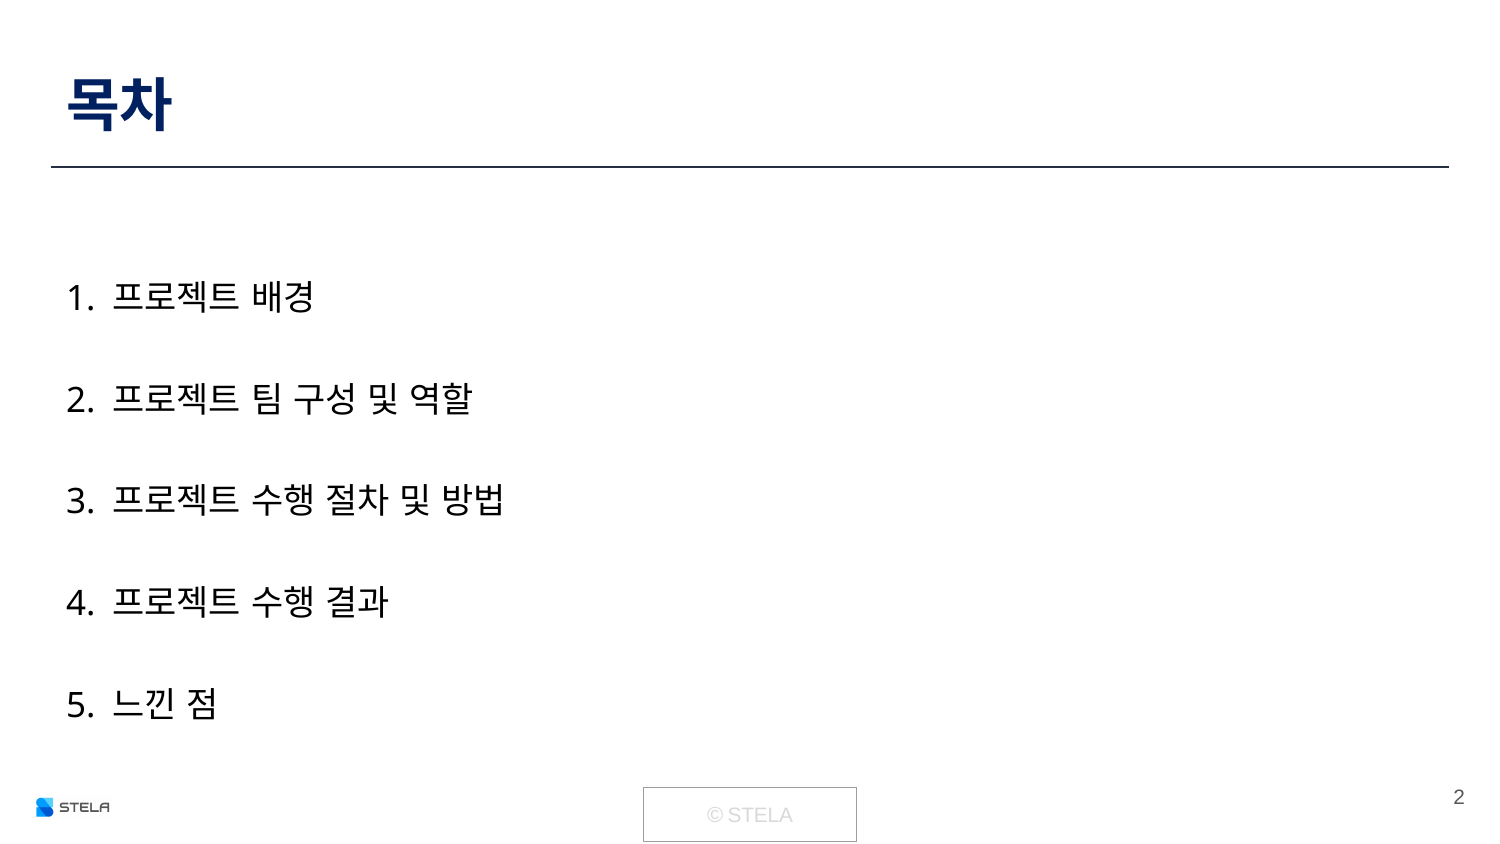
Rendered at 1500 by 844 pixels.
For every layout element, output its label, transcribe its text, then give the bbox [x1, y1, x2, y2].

table_header © STELA [644, 788, 856, 841]
picture [32, 795, 113, 820]
list 1. 프로젝트 배경 2. 프로젝트 팀 구성 및 역할 3. 프로젝트 수행 절차 및 방법 4. 프로젝트 수행 결과 5. 느낀 점 [51, 204, 1449, 750]
title 목차 [51, 53, 1449, 148]
slide_number ‹#› [1389, 764, 1480, 830]
